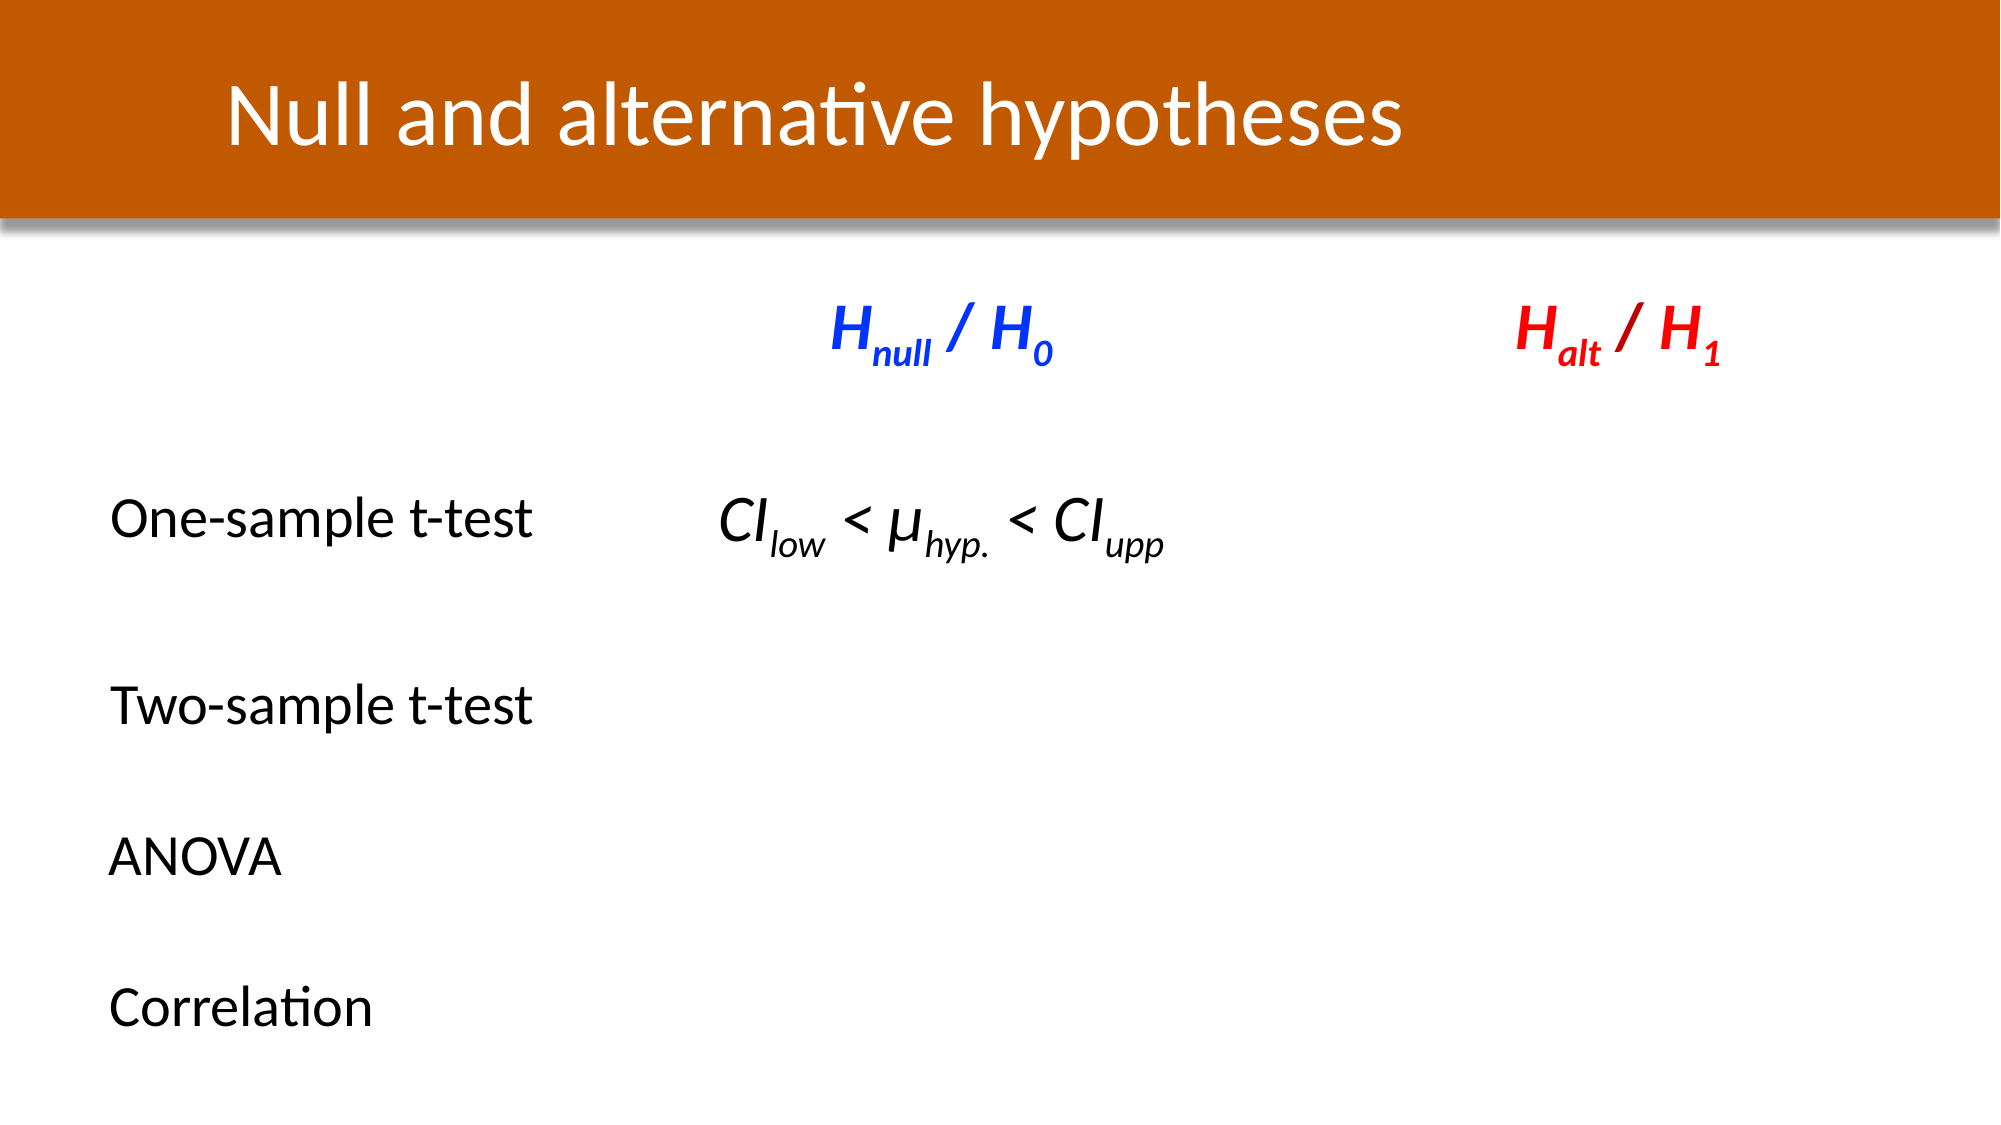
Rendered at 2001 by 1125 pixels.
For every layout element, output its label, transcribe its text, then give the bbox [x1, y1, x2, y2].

text_box Hnull / H0 [815, 275, 1067, 382]
text_box Null and alternative hypotheses [210, 17, 2000, 201]
text_box CIlow < μhyp. < CIupp [652, 467, 1230, 573]
text_box One-sample t-test [95, 472, 550, 557]
text_box Correlation [94, 960, 390, 1046]
text_box [0, 0, 2000, 219]
text_box Two-sample t-test [95, 658, 550, 744]
text_box ANOVA [94, 809, 297, 895]
text_box Halt / H1 [1501, 275, 1736, 382]
